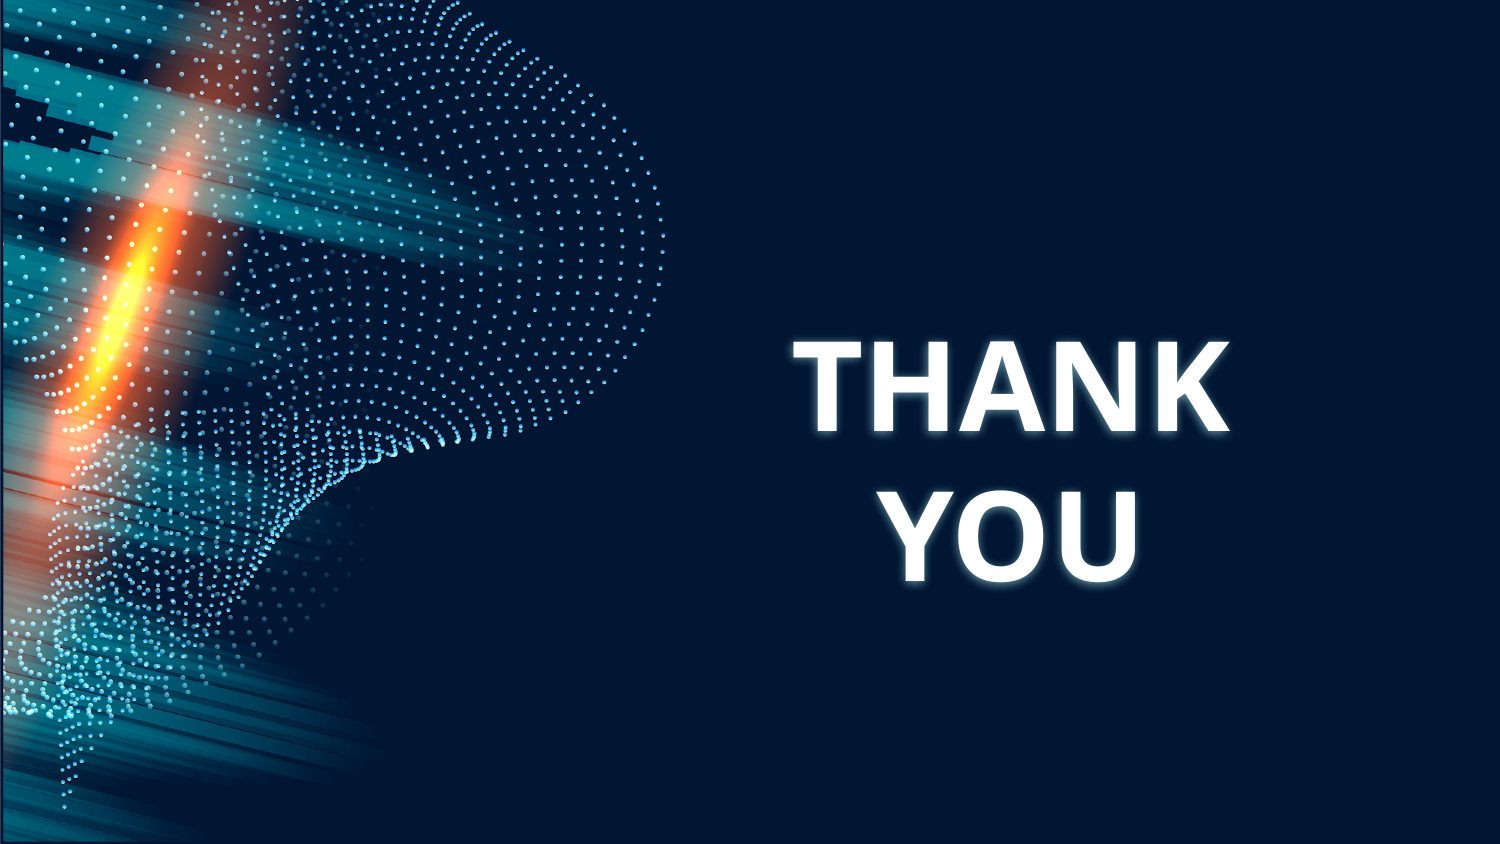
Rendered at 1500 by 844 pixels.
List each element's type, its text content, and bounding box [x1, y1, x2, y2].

picture [0, 0, 1500, 844]
title THANK YOU [711, 251, 1312, 622]
